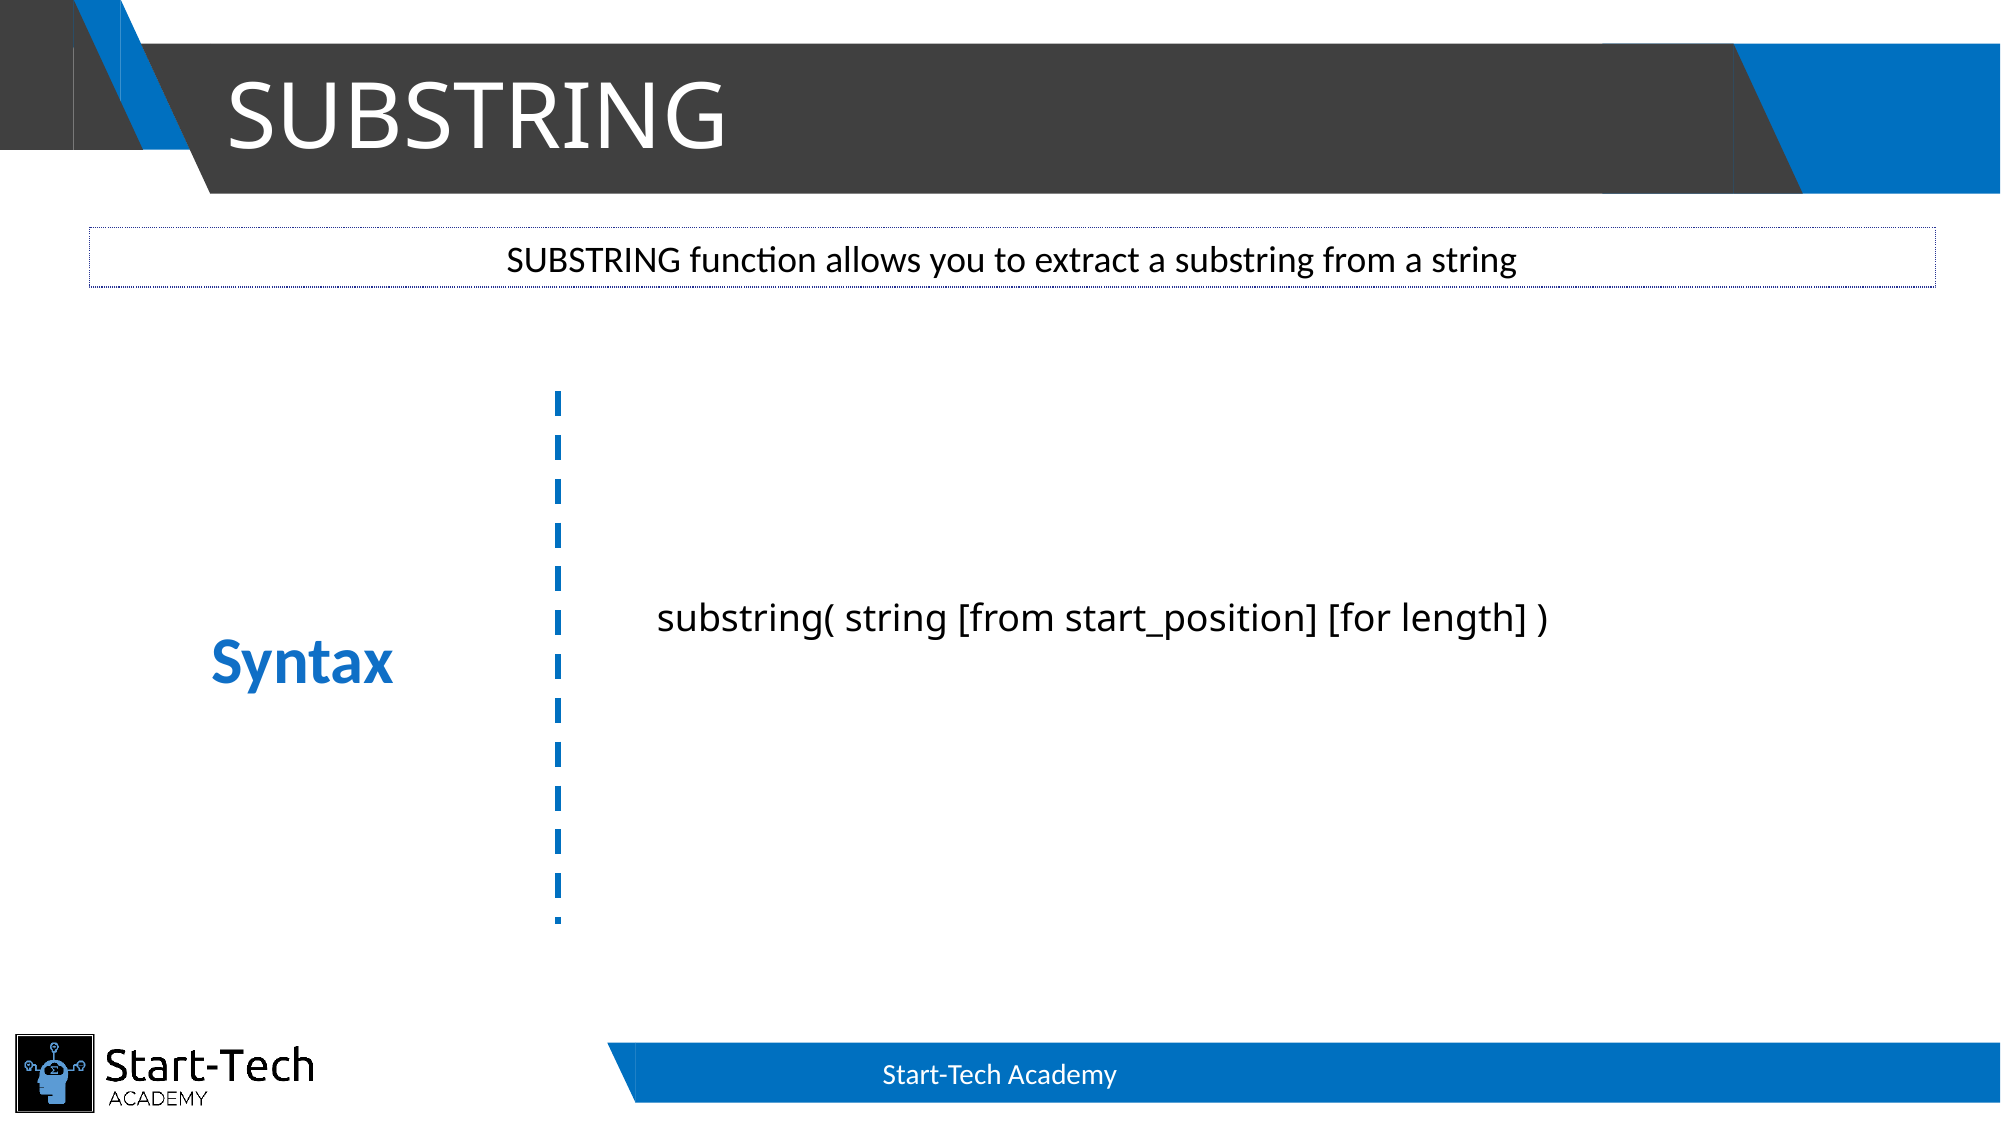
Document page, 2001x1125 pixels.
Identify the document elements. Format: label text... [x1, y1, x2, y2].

footer Start-Tech Academy [662, 1042, 1338, 1103]
picture [5, 1023, 333, 1123]
text_box SUBSTRING function allows you to extract a substring from a string [89, 227, 1936, 288]
text_box substring( string [from start_position] [for length] ) [642, 586, 1881, 647]
text_box Syntax [47, 609, 557, 705]
title SUBSTRING [211, 9, 1734, 227]
